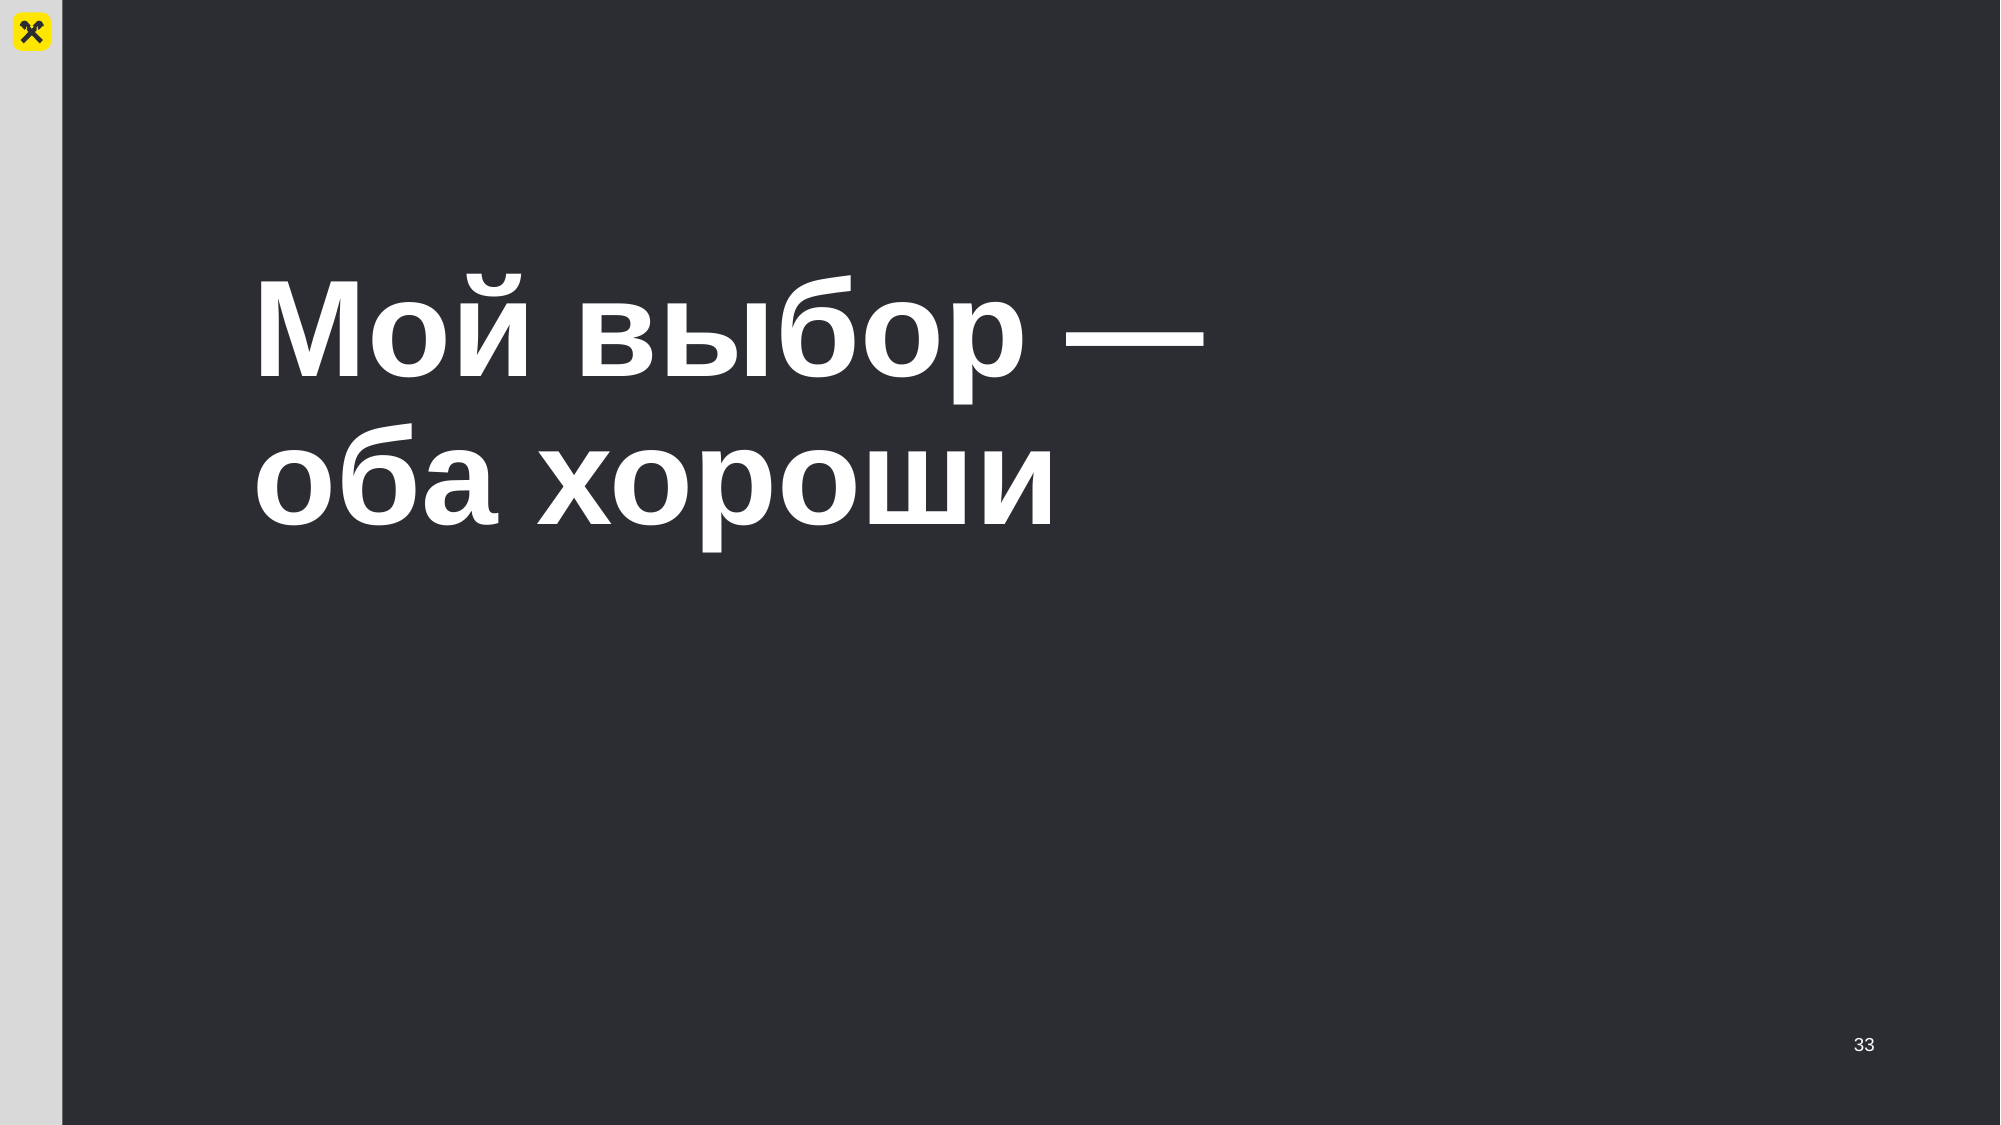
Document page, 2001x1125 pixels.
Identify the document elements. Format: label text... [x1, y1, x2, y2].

title Мой выбор — оба хороши [252, 250, 1878, 531]
slide_number 33 [1749, 1000, 1875, 1064]
